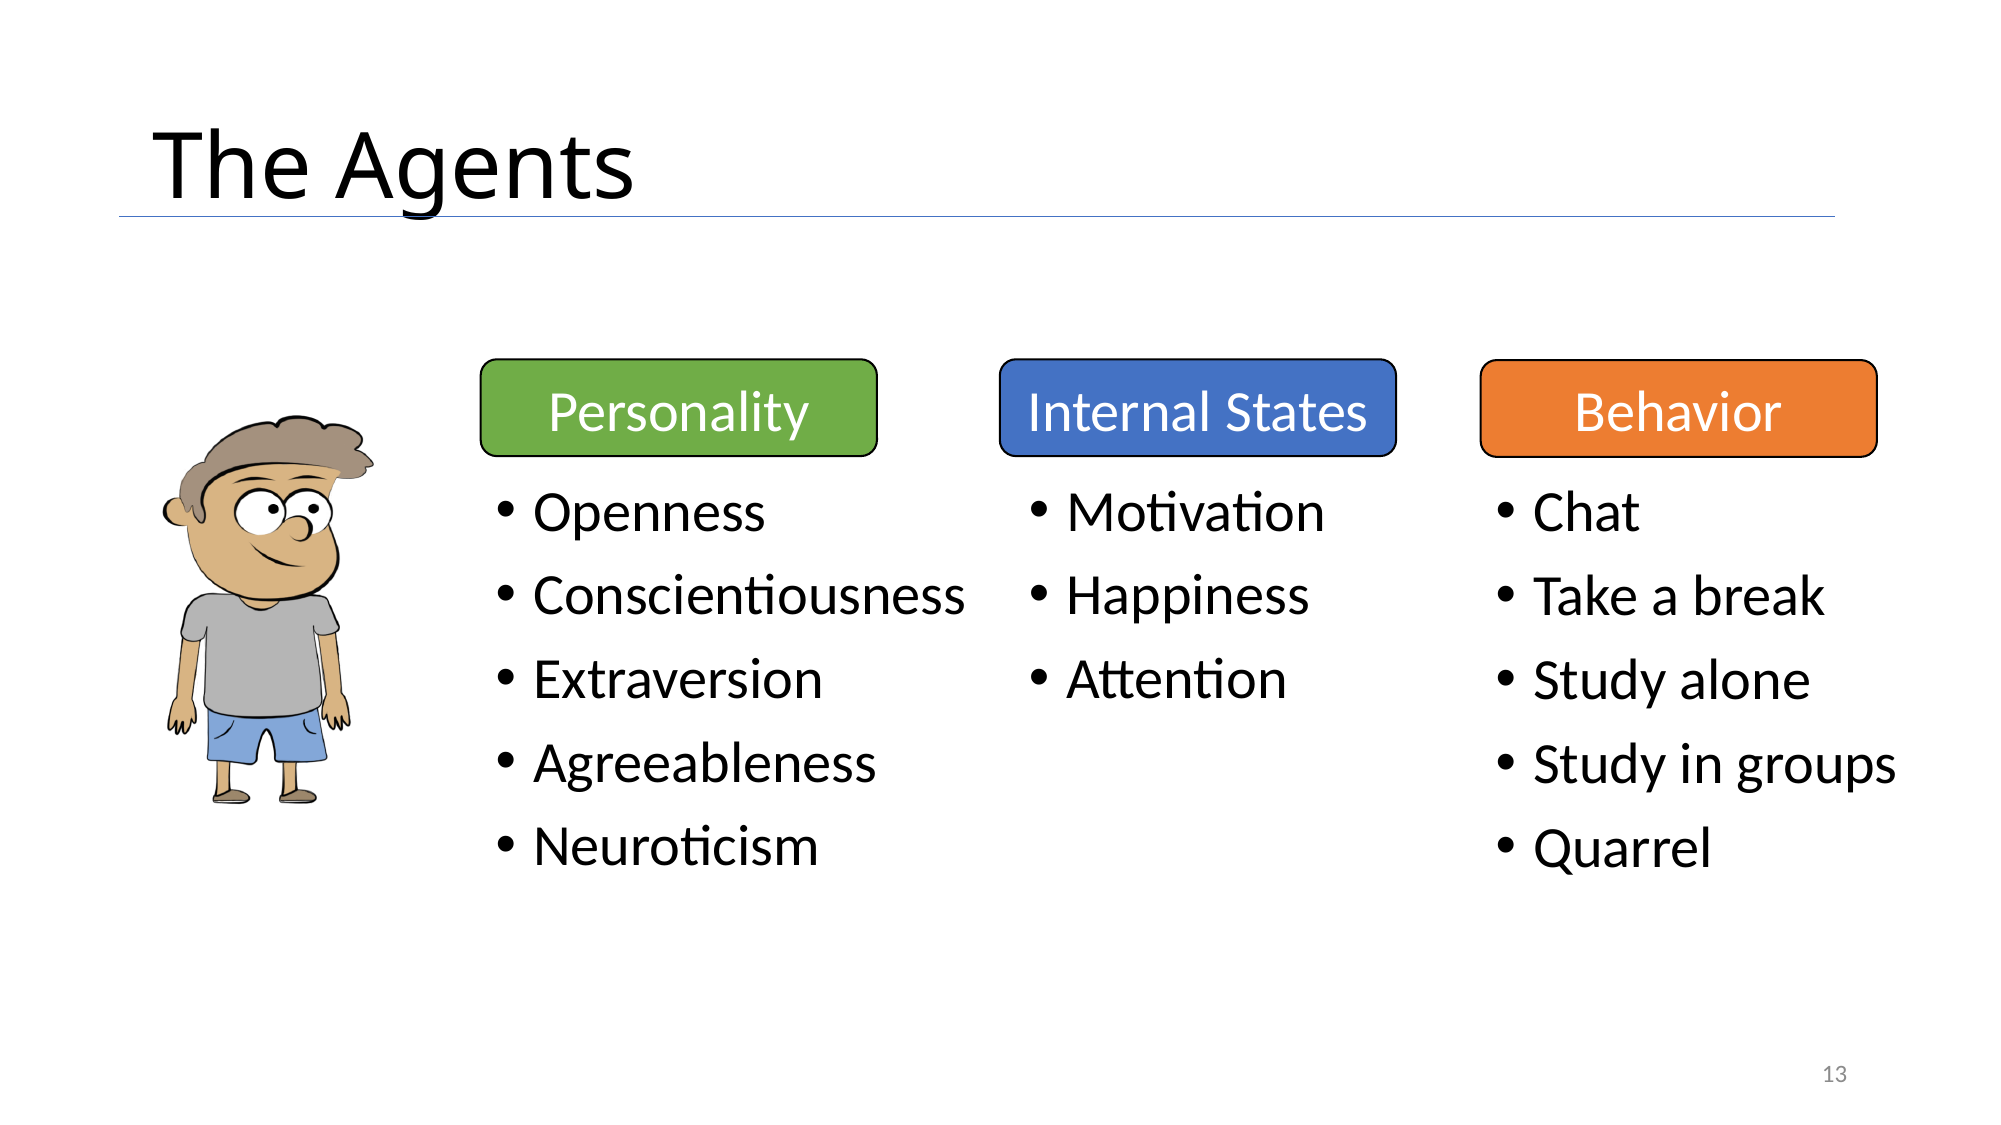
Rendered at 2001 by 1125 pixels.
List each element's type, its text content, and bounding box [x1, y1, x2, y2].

text_box Personality [560, 358, 879, 458]
text_box Motivation Happiness Attention [1013, 473, 1382, 816]
text_box Openness Conscientiousness Extraversion Agreeableness Neuroticism [480, 473, 1000, 912]
title The Agents [137, 59, 1863, 278]
list Chat Take a break Study alone Study in groups Quarrel [1480, 474, 2000, 913]
slide_number 12 [1412, 1042, 1863, 1103]
text_box Internal States [998, 358, 1398, 458]
text_box Behavior [1479, 359, 1878, 458]
picture [20, 319, 560, 859]
